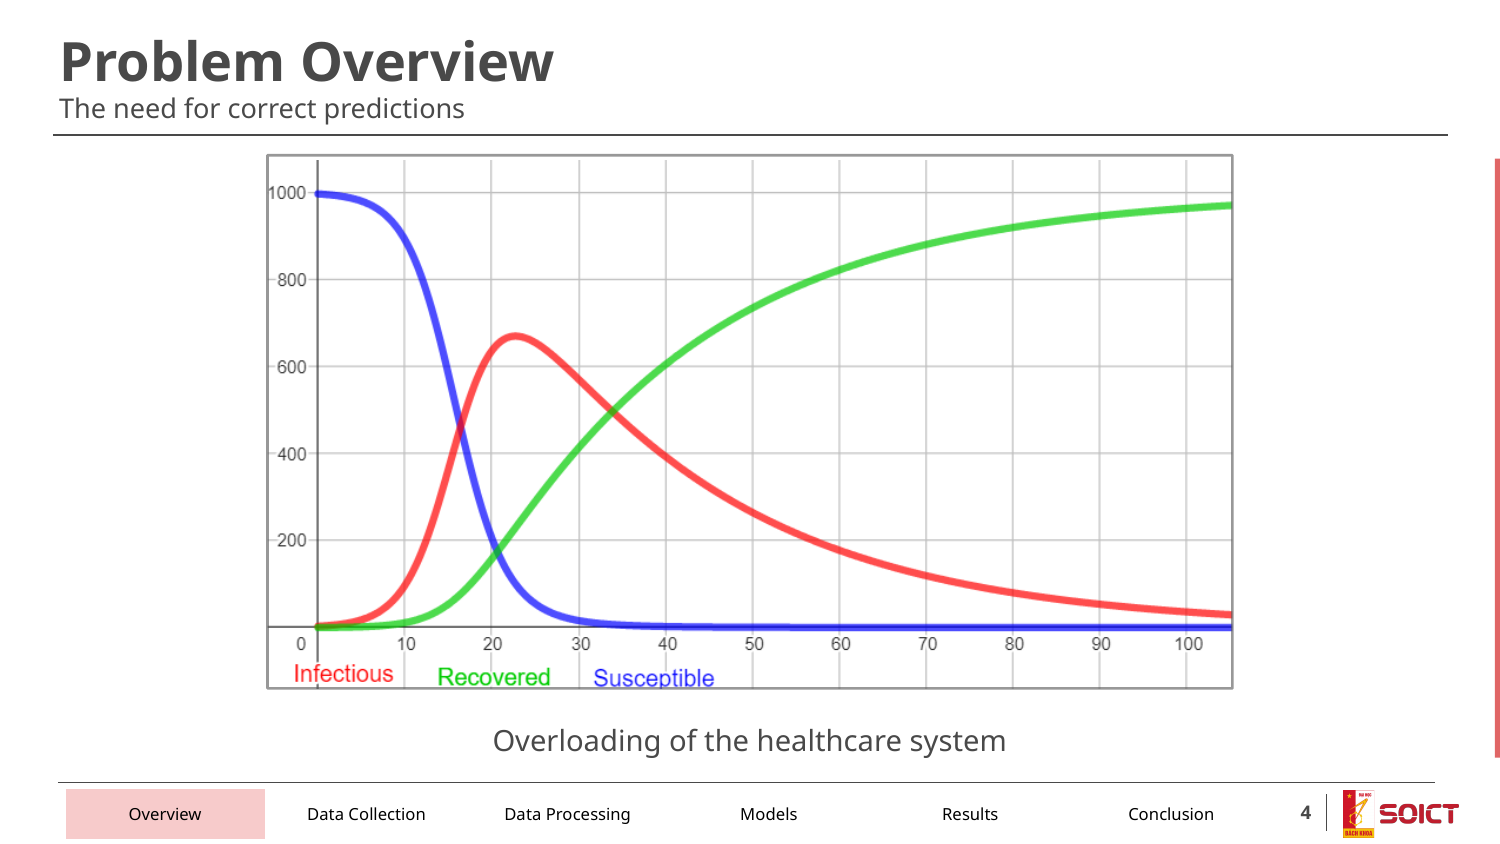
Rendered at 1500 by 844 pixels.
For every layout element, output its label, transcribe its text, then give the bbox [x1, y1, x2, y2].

table_header Conclusion [1072, 791, 1271, 839]
table_header Overview [66, 791, 265, 839]
text_box Overloading of the healthcare system [374, 714, 1125, 765]
table_header Results [871, 791, 1070, 839]
text_box Problem Overview The need for correct predictions [44, 2, 1439, 177]
text_box 4 [1272, 791, 1327, 844]
table_header Data Collection [267, 791, 466, 839]
table_header Models [670, 791, 868, 839]
picture [1342, 790, 1459, 838]
table_header Data Processing [468, 791, 667, 839]
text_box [267, 154, 1233, 689]
